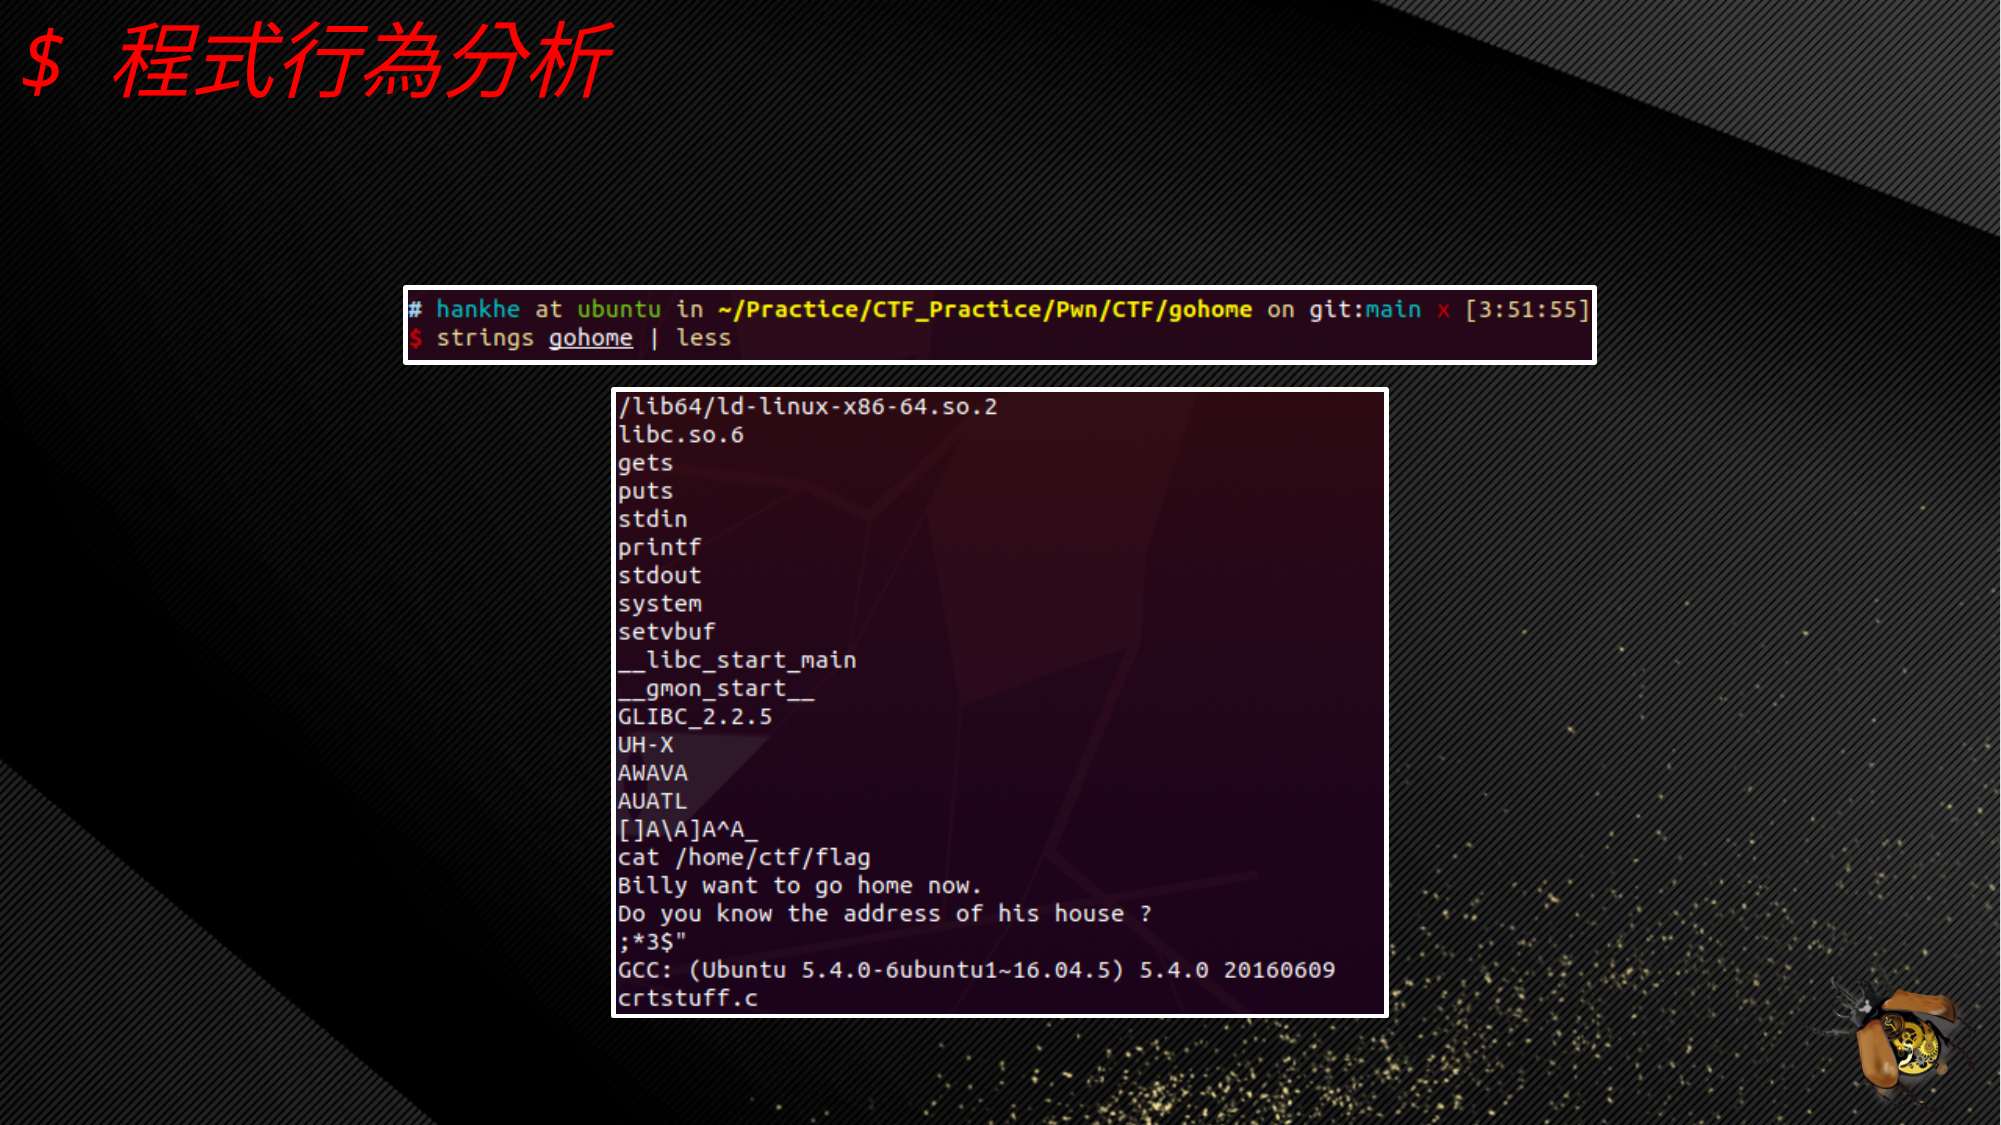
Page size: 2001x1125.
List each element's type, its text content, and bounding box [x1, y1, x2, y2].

picture [0, 0, 2001, 1125]
text_box $ 程式行為分析 [0, 0, 628, 129]
